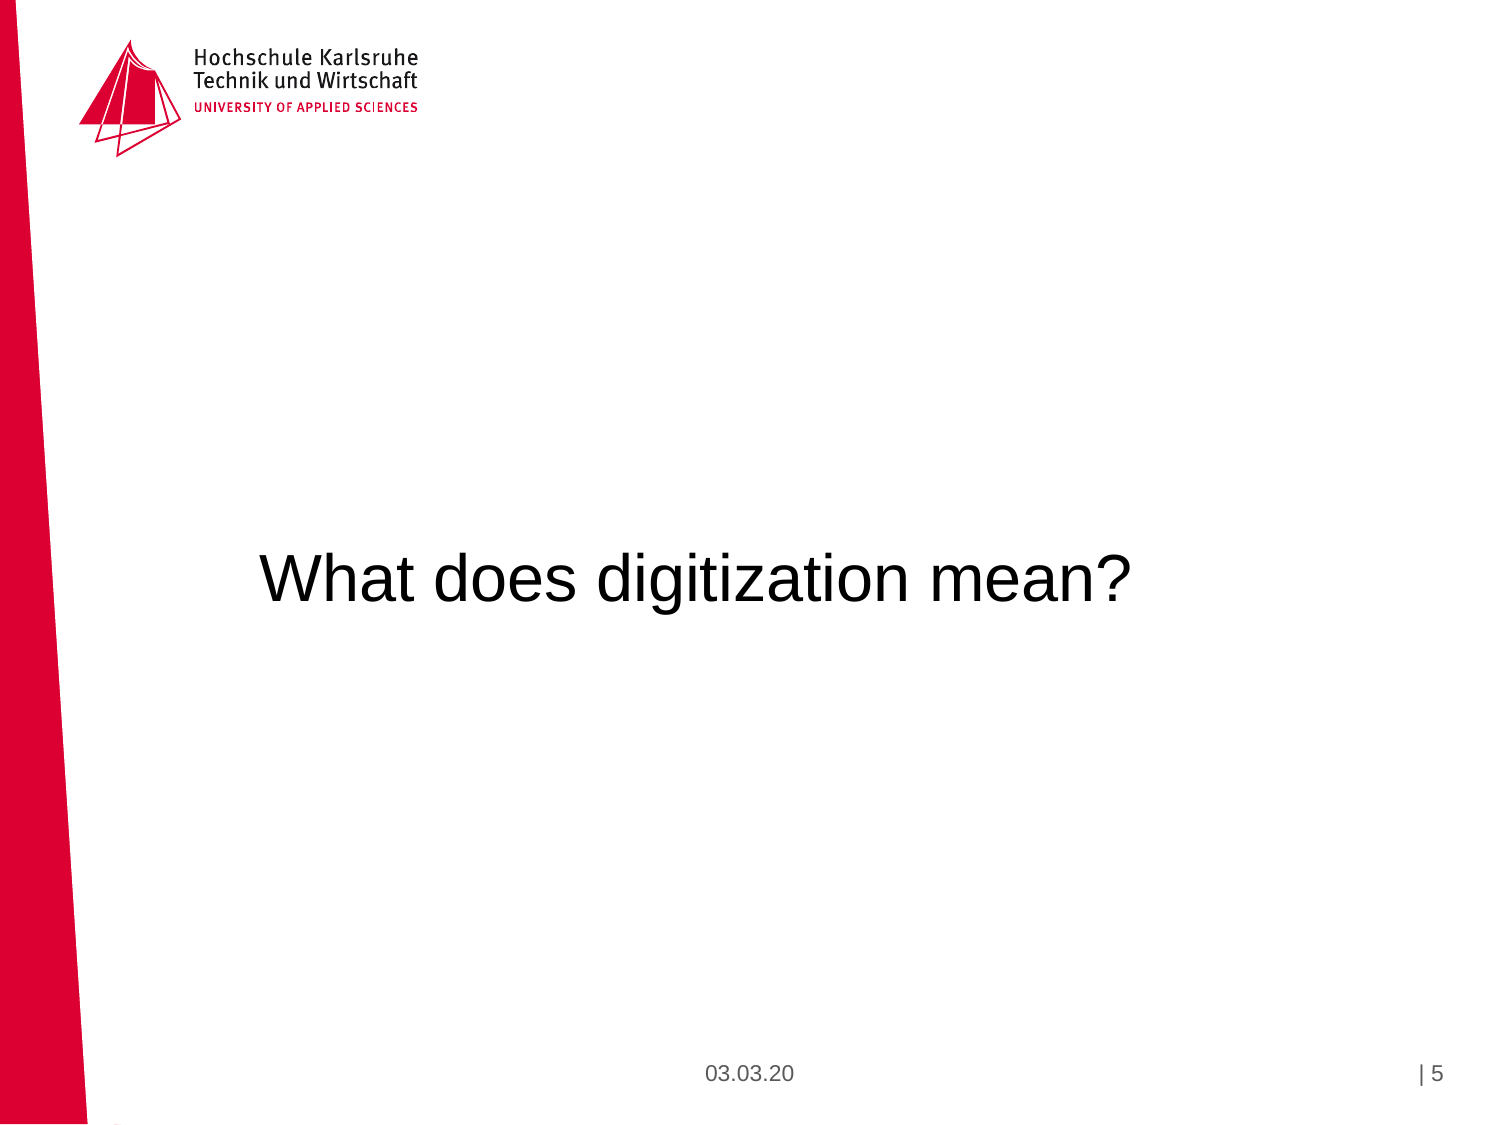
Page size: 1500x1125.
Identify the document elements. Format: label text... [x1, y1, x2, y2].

text_box 03.03.20 [574, 1042, 925, 1103]
text_box What does digitization mean? [259, 523, 1288, 626]
text_box | <Foliennummer> [1009, 1042, 1444, 1103]
